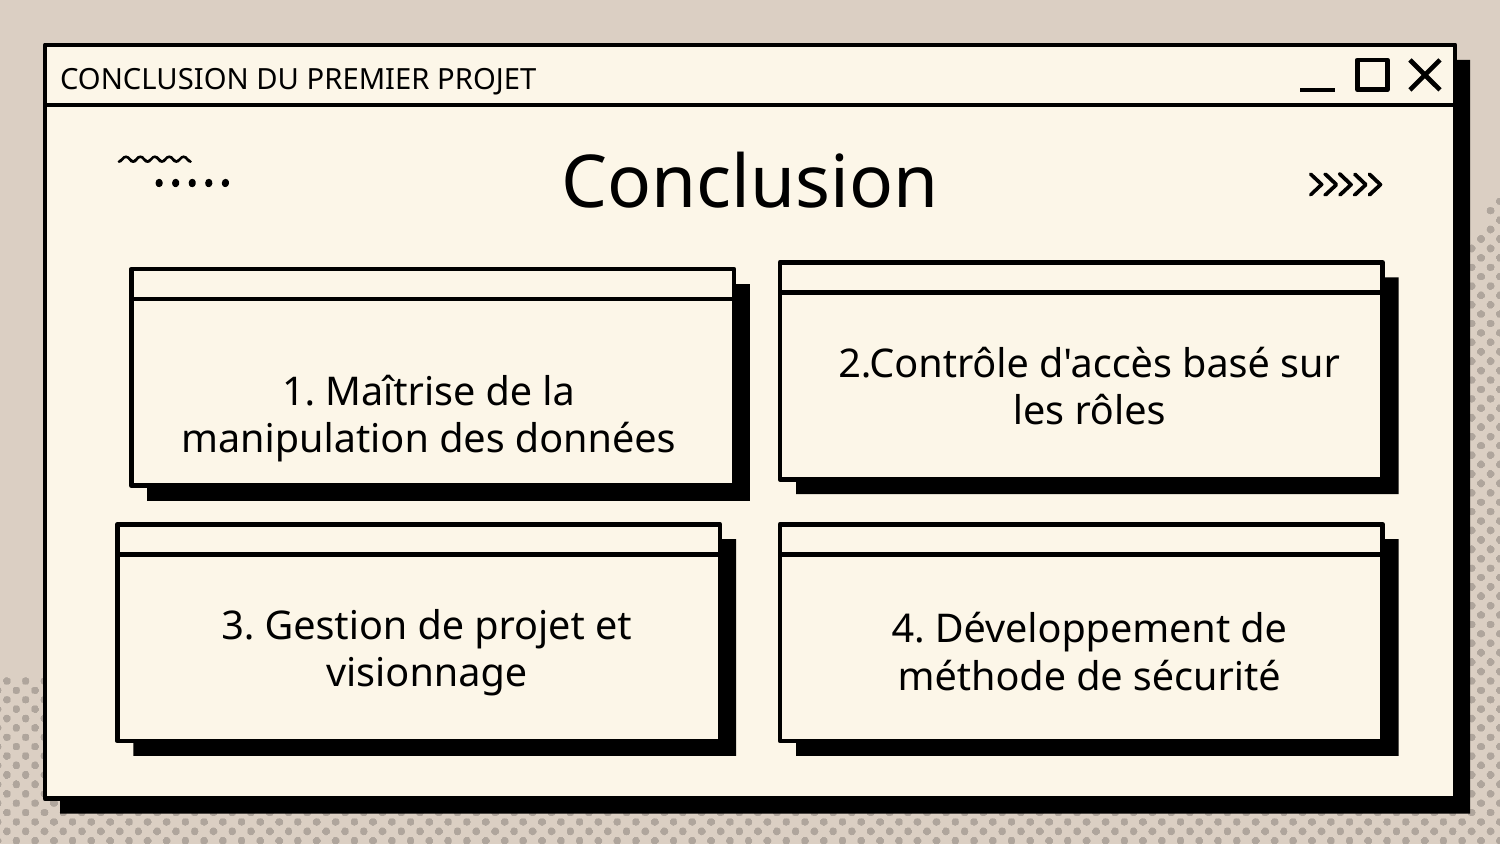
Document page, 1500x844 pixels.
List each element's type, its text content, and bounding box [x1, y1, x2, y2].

text_box [1323, 172, 1338, 197]
text_box [1352, 172, 1368, 197]
text_box [205, 178, 213, 188]
text_box [1337, 172, 1354, 197]
text_box [1368, 172, 1383, 197]
text_box [188, 178, 196, 188]
text_box [1309, 172, 1324, 197]
text_box [221, 178, 230, 188]
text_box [130, 268, 751, 501]
text_box [155, 178, 163, 188]
text_box [172, 178, 180, 188]
text_box [117, 155, 192, 163]
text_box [779, 523, 1399, 757]
text_box CONCLUSION DU PREMIER PROJET [44, 44, 750, 104]
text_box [116, 523, 737, 757]
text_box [779, 262, 1399, 495]
title Conclusion [117, 120, 1383, 233]
